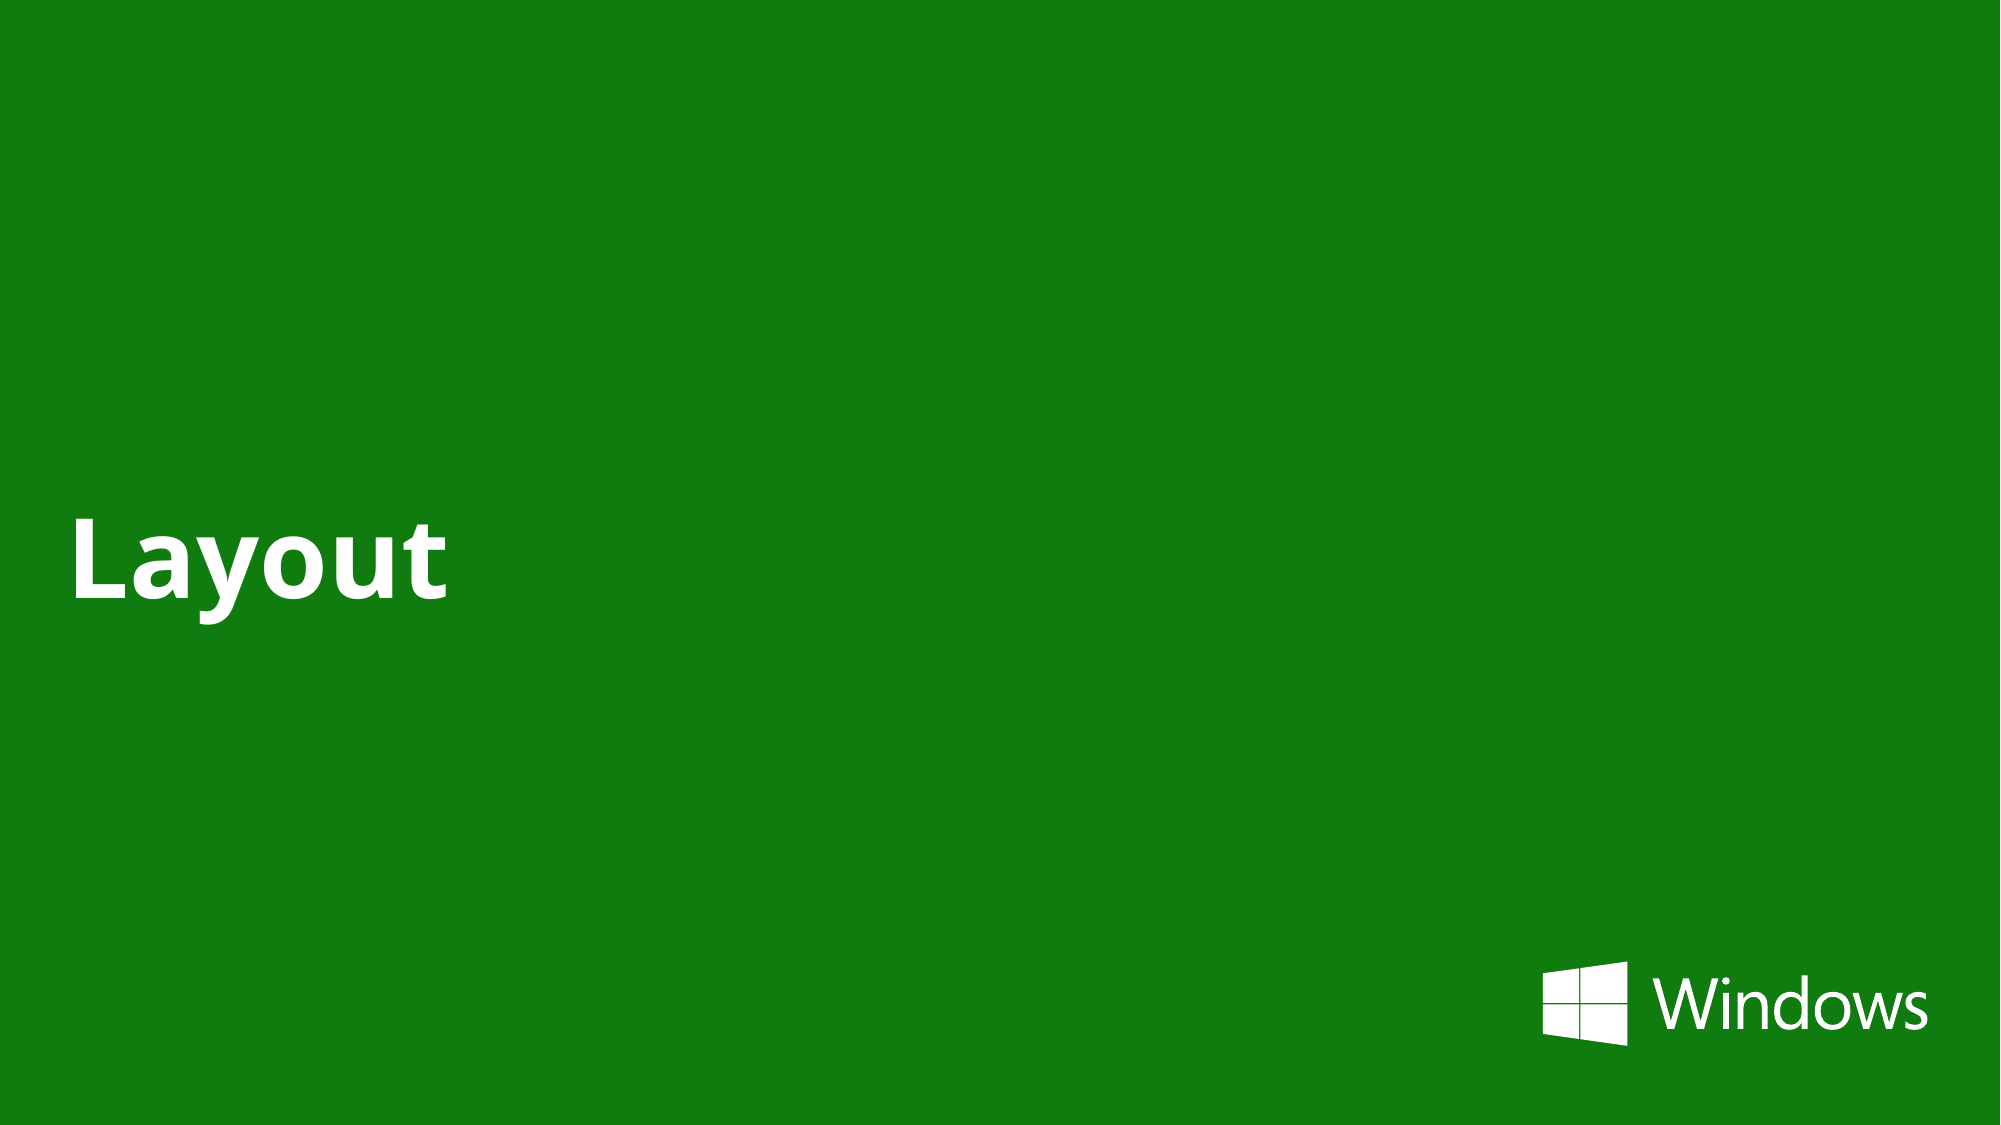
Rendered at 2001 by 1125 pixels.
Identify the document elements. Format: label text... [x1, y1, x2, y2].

title Layout [44, 483, 1954, 642]
